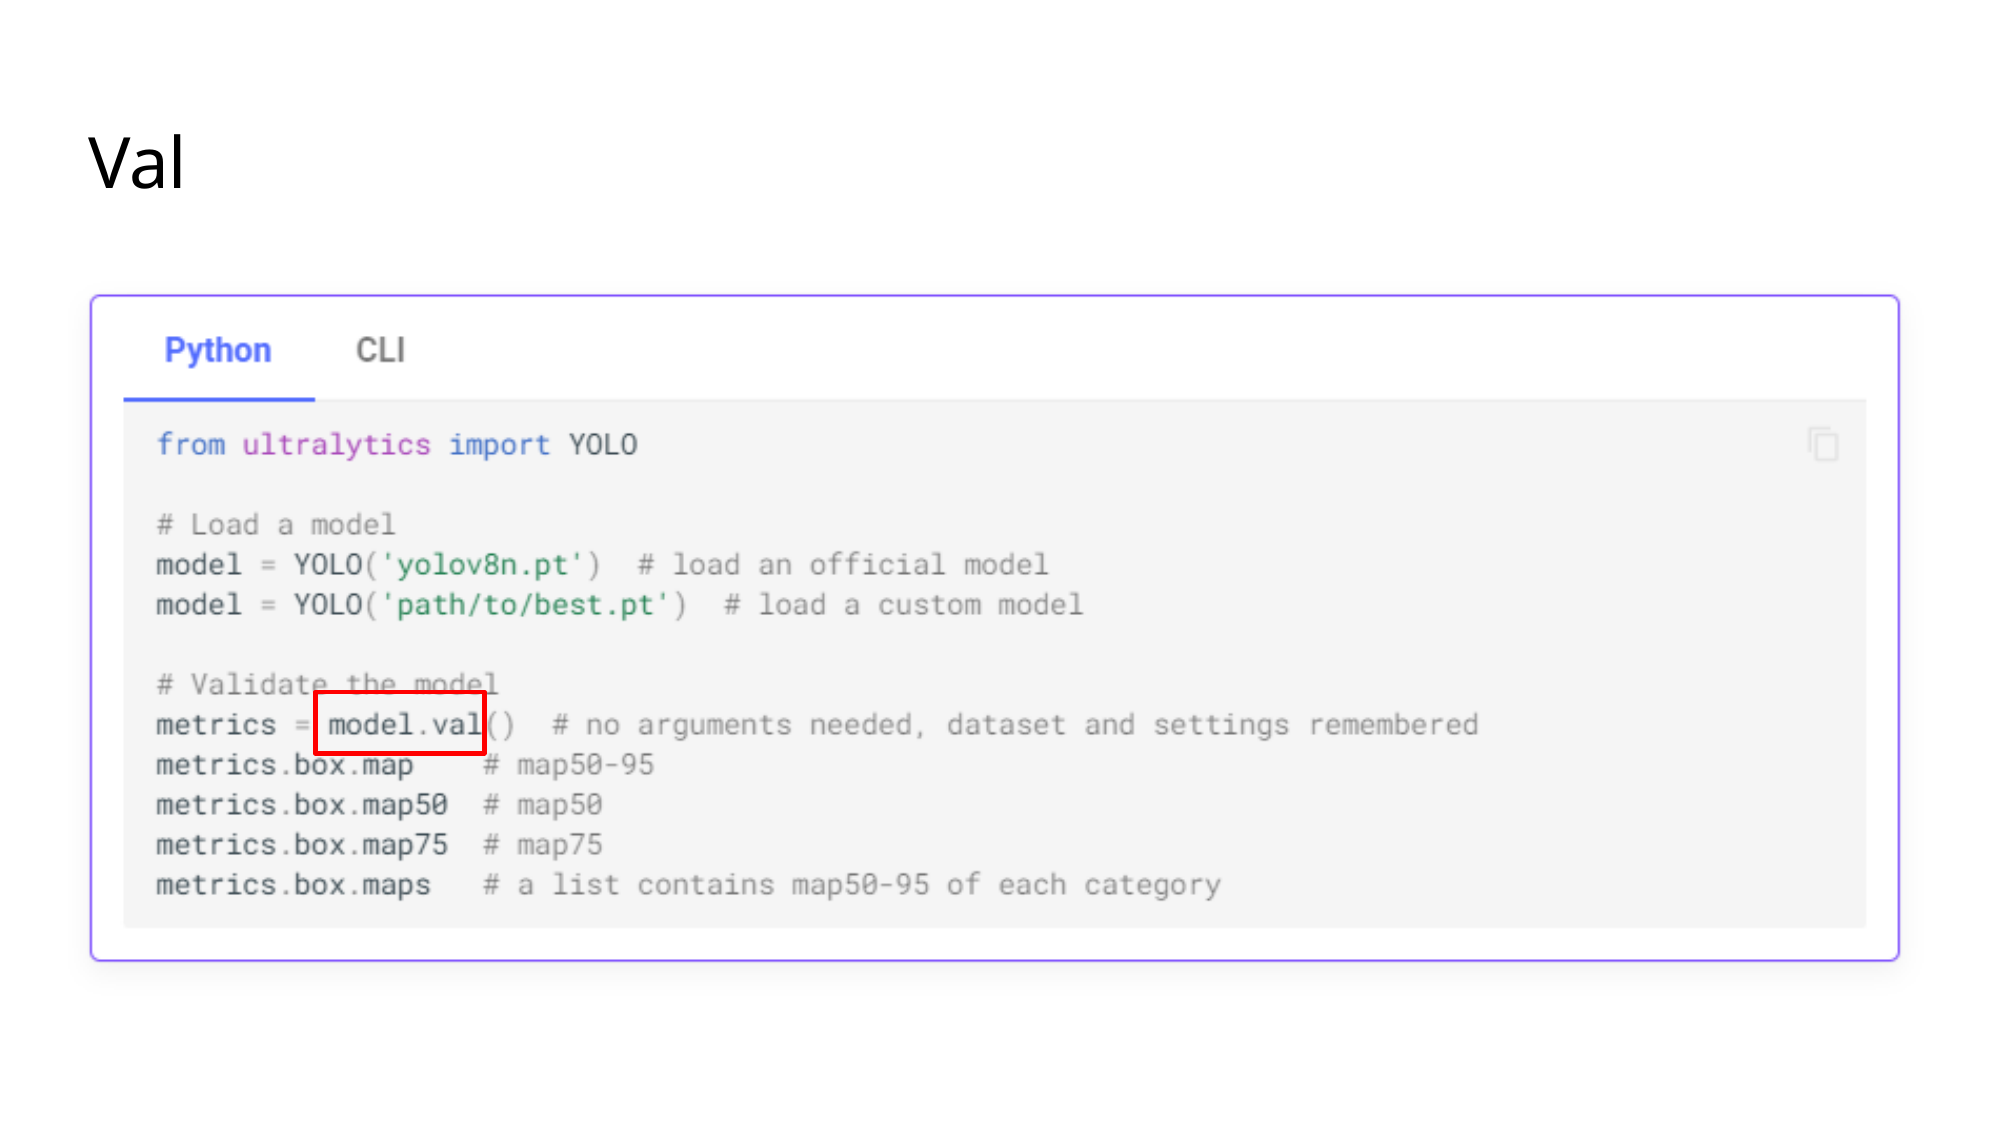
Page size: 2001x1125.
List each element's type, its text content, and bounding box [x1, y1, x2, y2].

picture [67, 251, 1932, 1027]
title Val [68, 97, 1932, 223]
